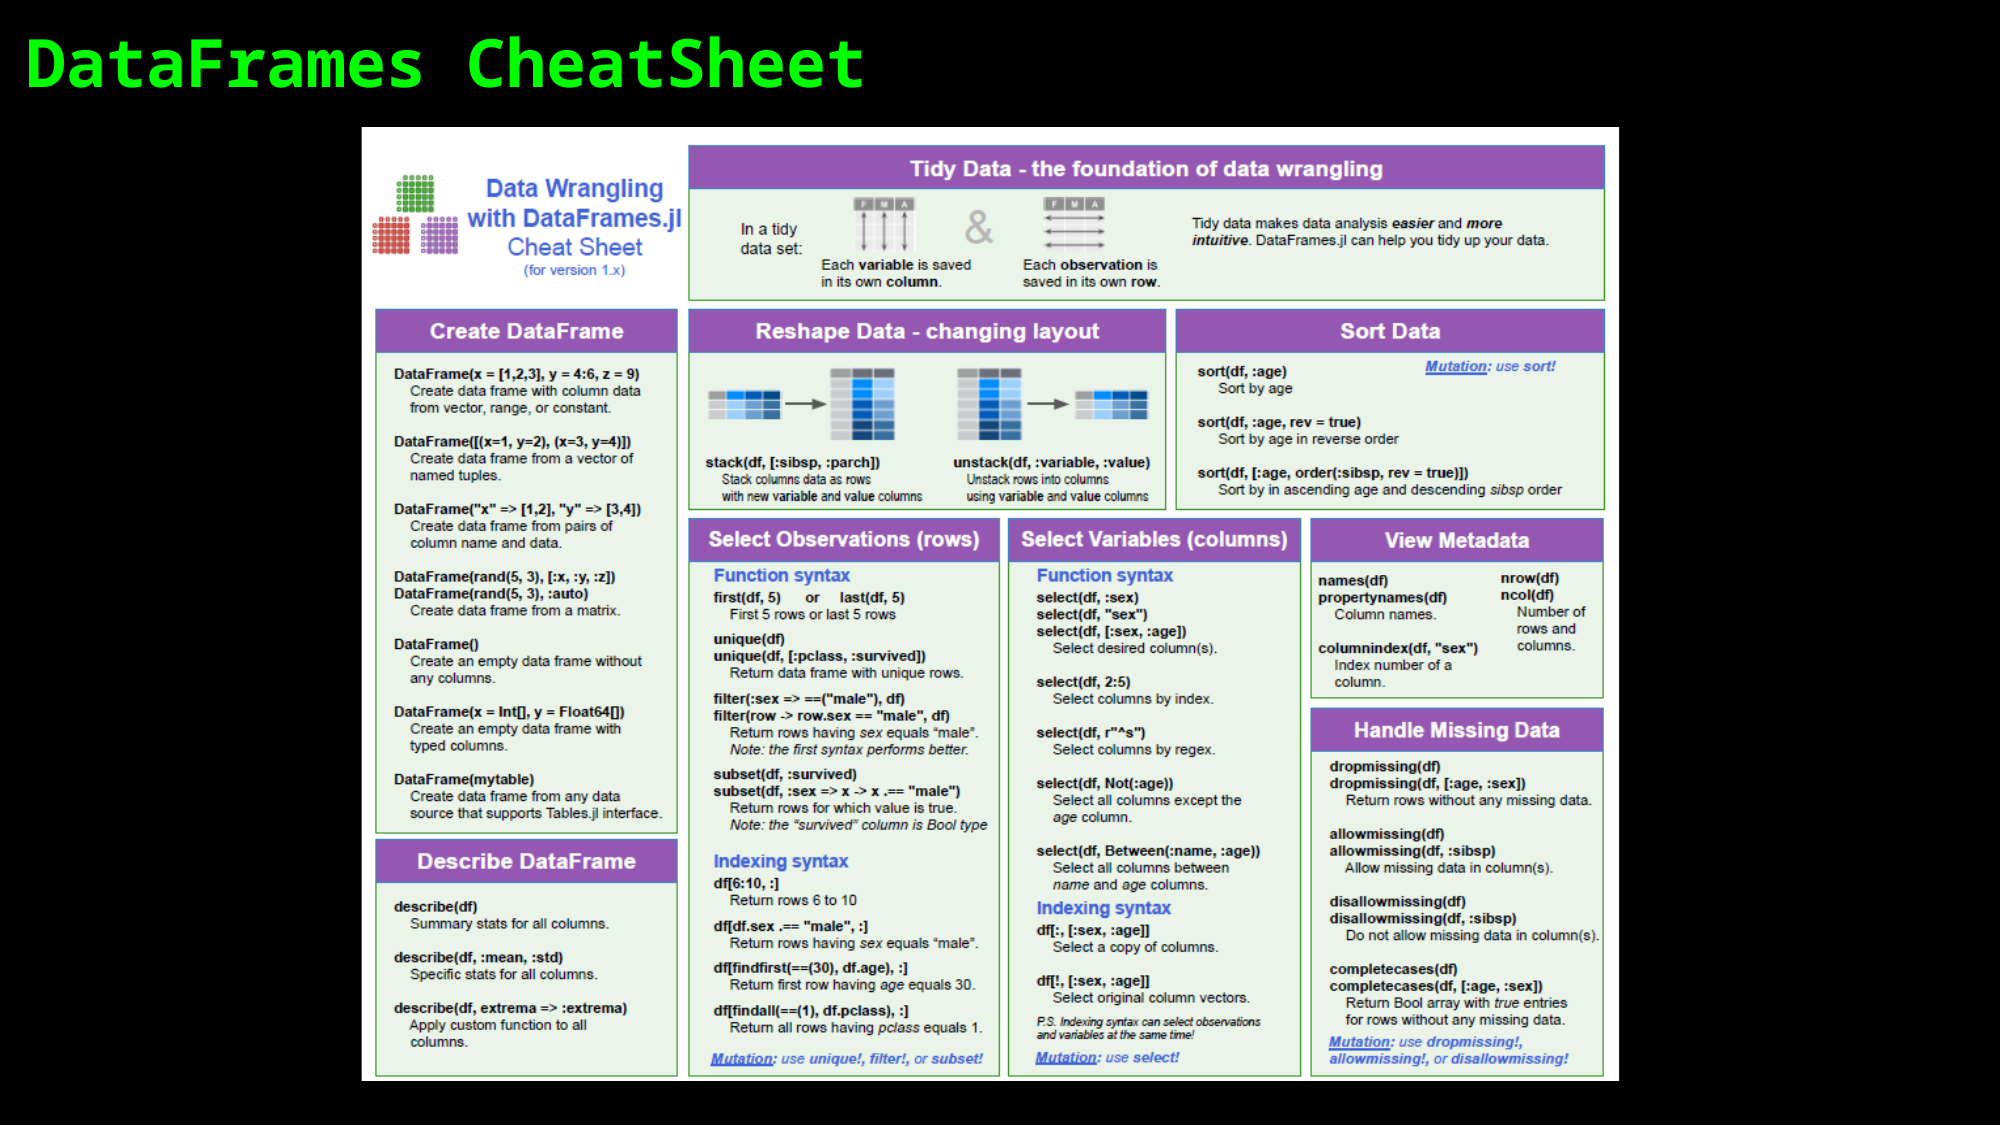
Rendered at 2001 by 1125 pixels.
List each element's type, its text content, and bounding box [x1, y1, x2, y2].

picture [361, 127, 1620, 1081]
text_box DataFrames CheatSheet [12, 13, 1225, 109]
